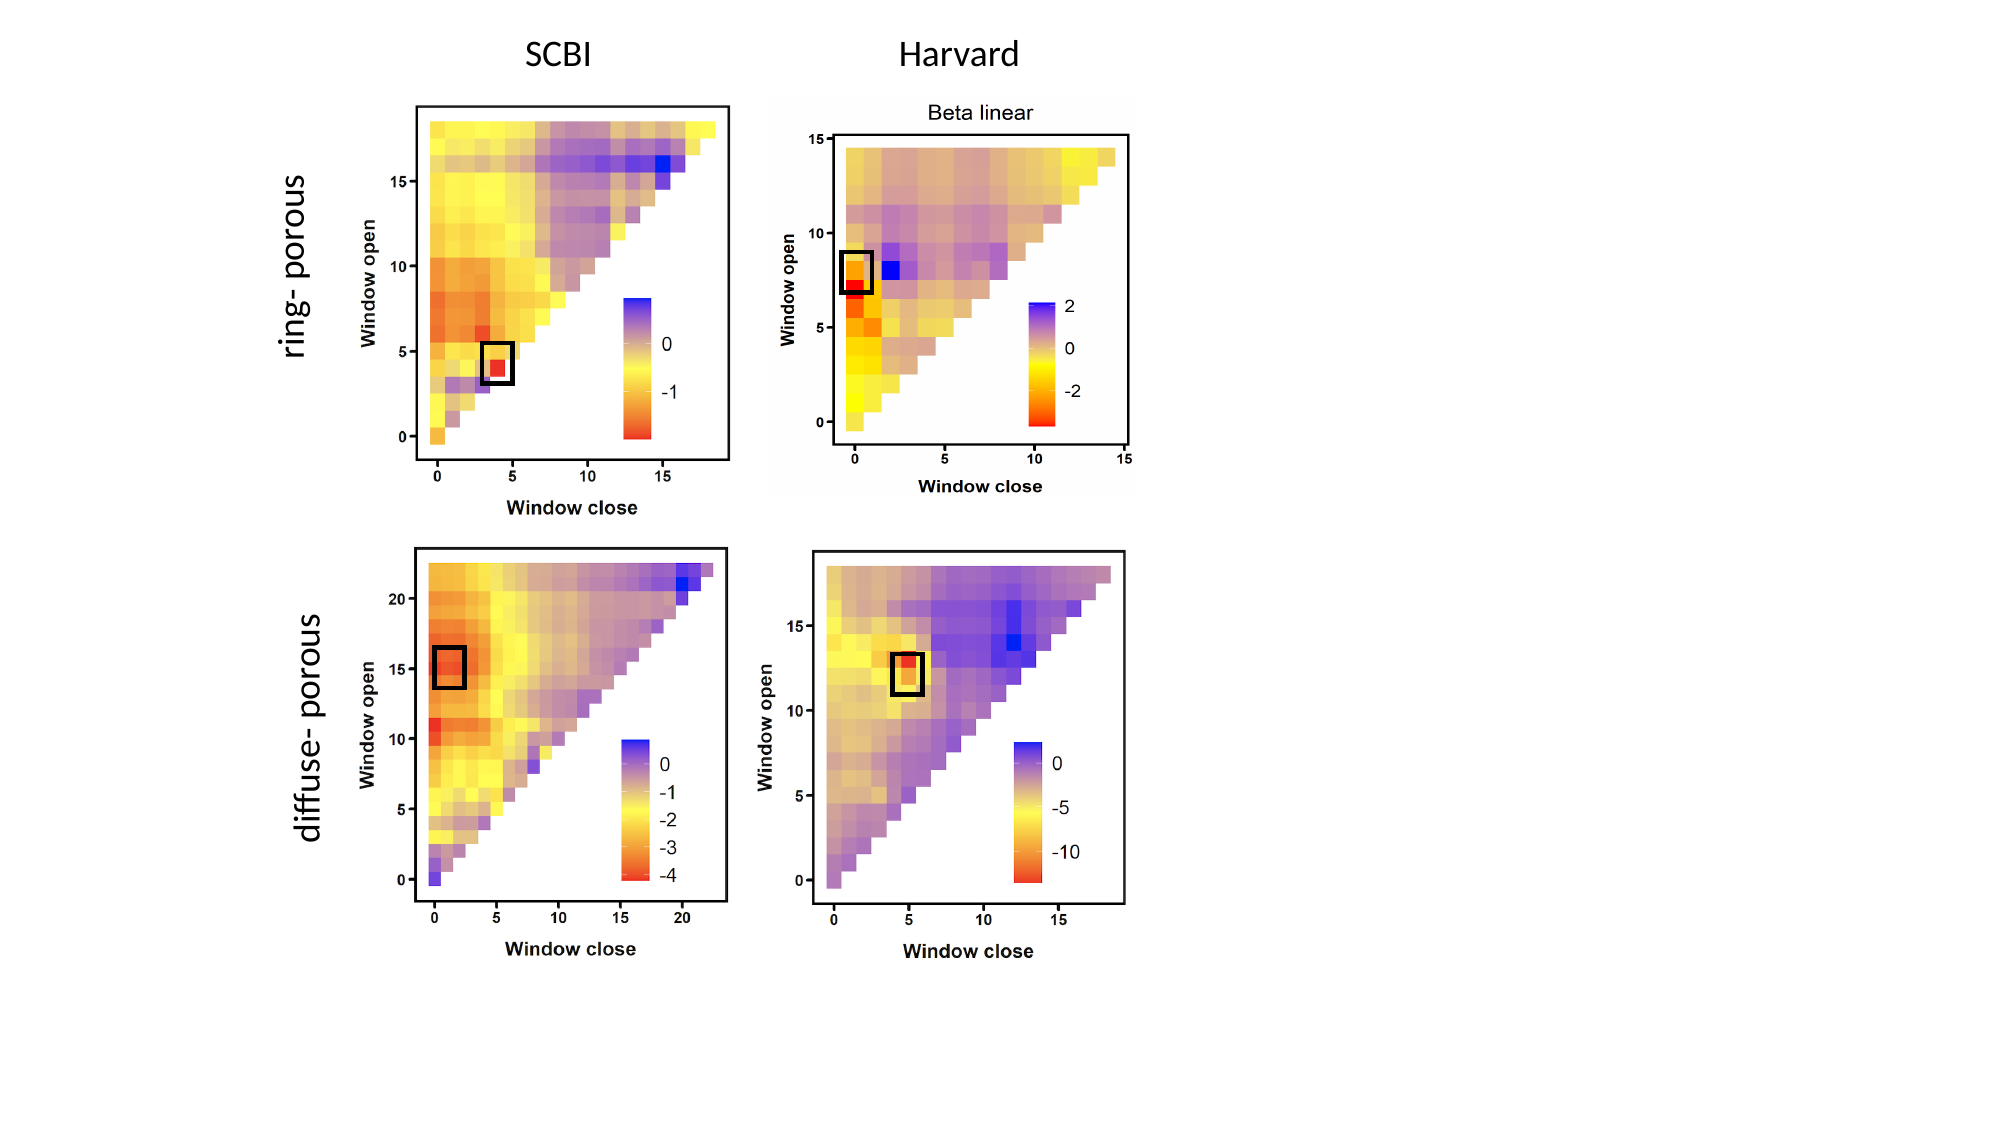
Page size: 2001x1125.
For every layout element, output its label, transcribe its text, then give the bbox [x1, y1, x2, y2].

text_box Harvard [845, 21, 1074, 82]
picture [769, 97, 1136, 498]
text_box diffuse- porous [274, 567, 335, 890]
picture [345, 97, 735, 528]
text_box ring- porous [258, 106, 319, 429]
picture [345, 541, 735, 964]
picture [745, 544, 1135, 964]
text_box SCBI [444, 21, 673, 82]
